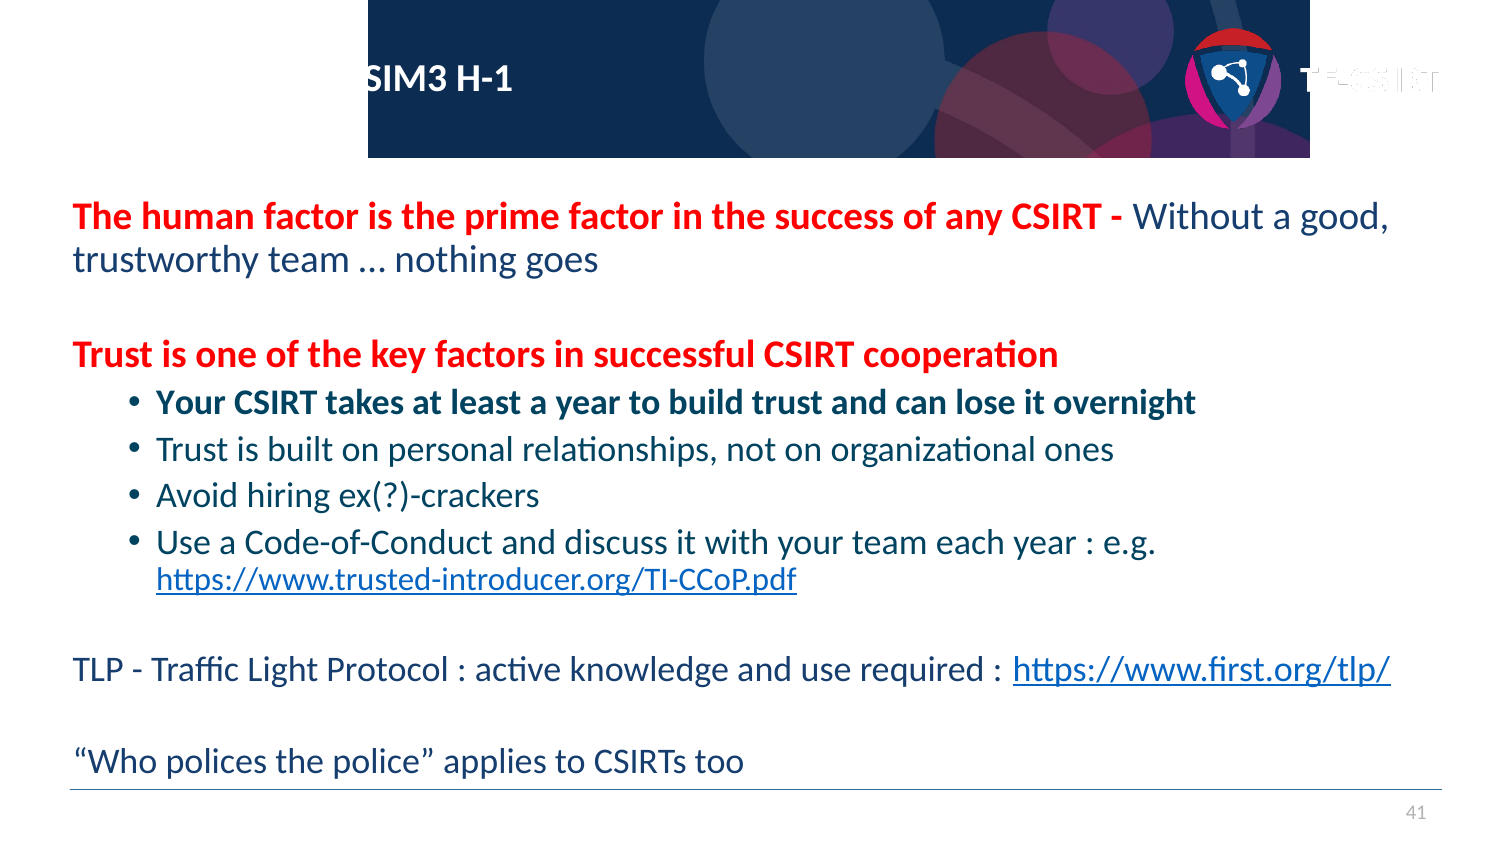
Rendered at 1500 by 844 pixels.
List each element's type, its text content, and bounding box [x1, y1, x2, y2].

picture [368, 0, 1439, 158]
slide_number 41 [1104, 788, 1442, 834]
list The human factor is the prime factor in the success of any CSIRT - Without a good, trustworthy team … nothing goes Trust is one of the key factors in successful CSIRT cooperation Your CSIRT takes at least a year to build trust and can lose it overnight Trust is built on personal relationships, not on organizational ones Avoid hiring ex(?)-crackers Use a Code-of-Conduct and discuss it with your team each year : e.g. https://www.trusted-introducer.org/TI-CCoP.pdf TLP - Traffic Light Protocol : active knowledge and use required : https://www.first.org/tlp/ “Who polices the police” applies to CSIRTs too [57, 188, 1442, 789]
title Code of Conduct: SIM3 H-1 [57, 21, 1114, 136]
